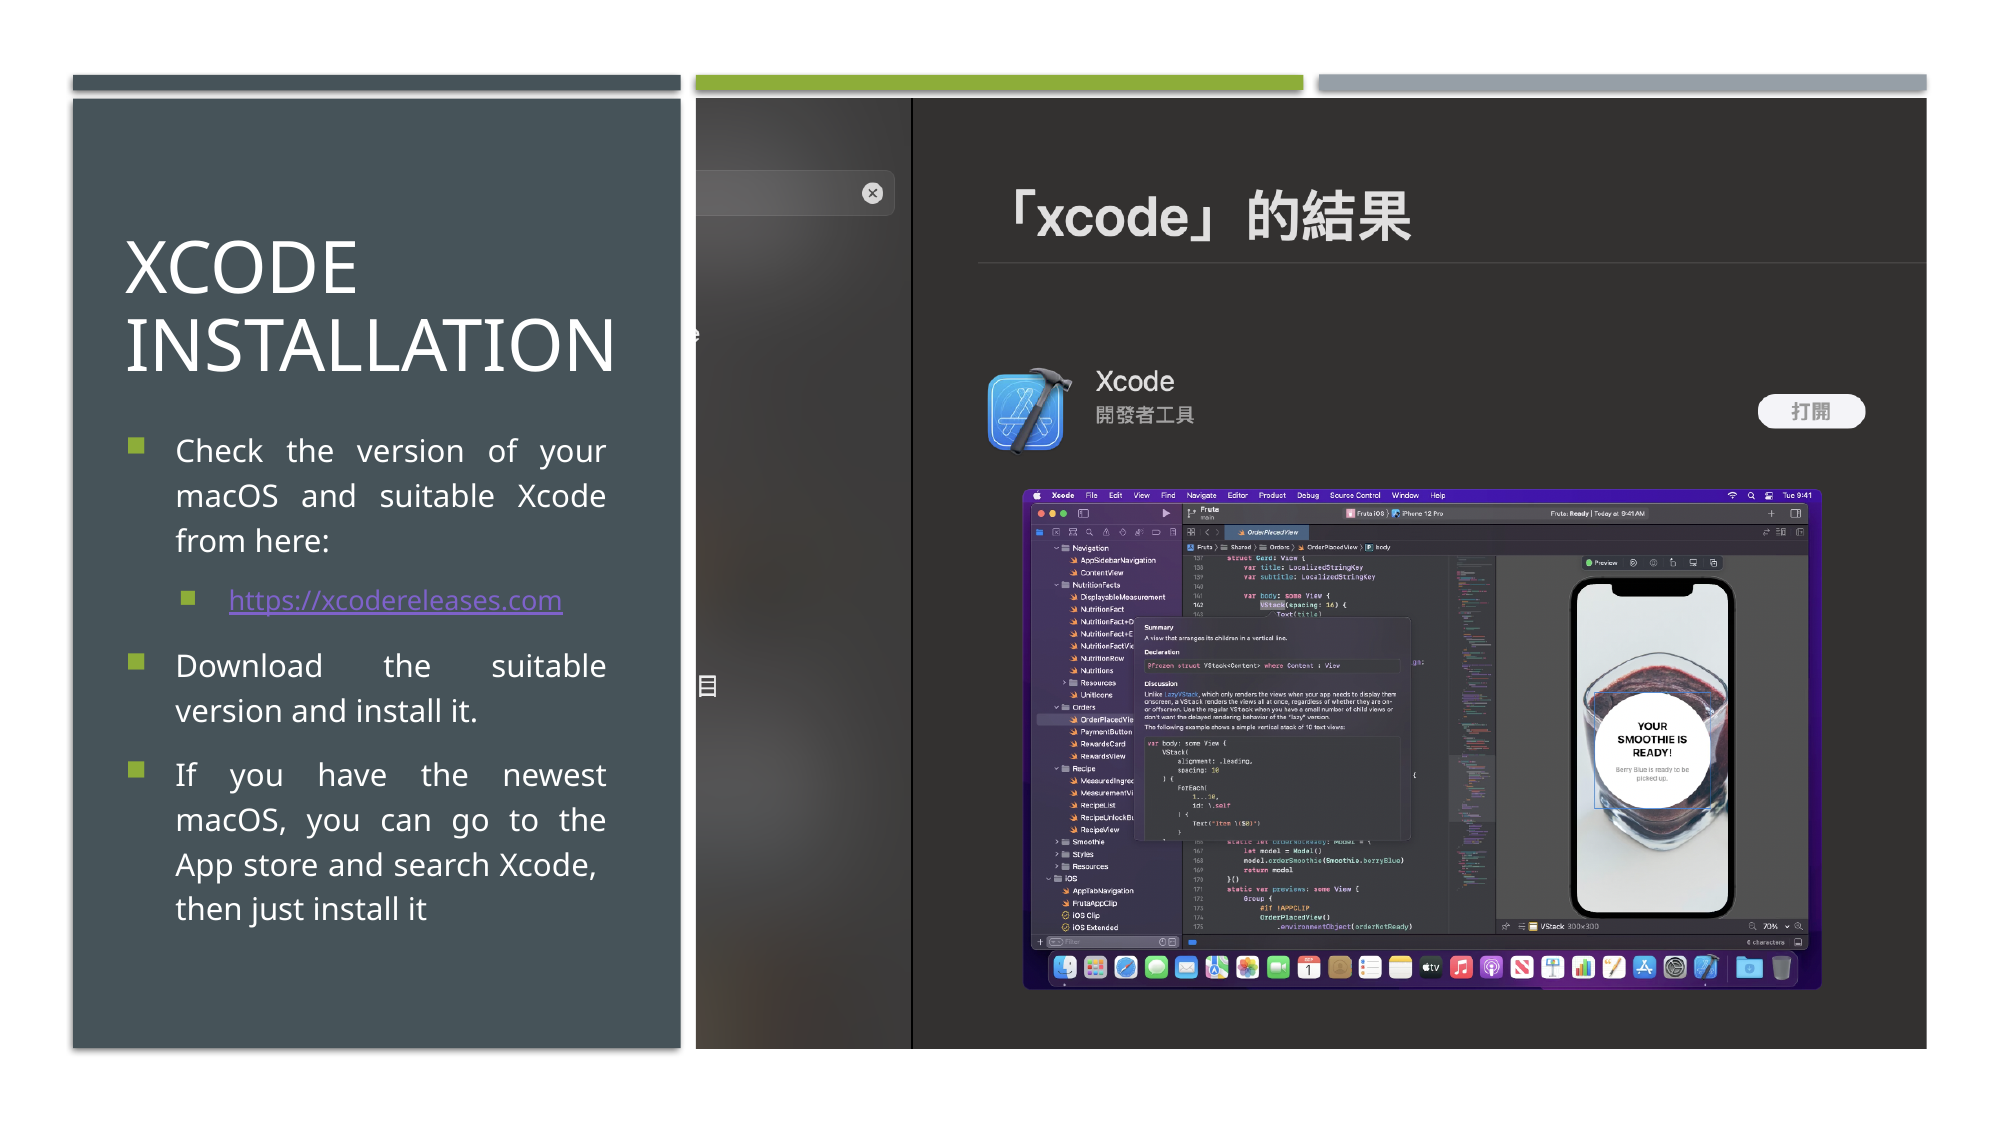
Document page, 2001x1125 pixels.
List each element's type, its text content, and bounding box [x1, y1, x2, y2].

picture [695, 98, 1928, 1049]
text_box [72, 74, 682, 92]
text_box [695, 74, 1304, 91]
text_box [72, 100, 682, 1049]
text_box [1318, 73, 1928, 92]
text_box [0, 0, 2000, 1125]
title Xcode installation [110, 154, 645, 395]
list Check the version of your macOS and suitable Xcode from here: https://xcodereleases.com Download the suitable version and install it. If you have the newest macOS, you can go to the App store and search Xcode, then just install it [110, 416, 623, 1019]
